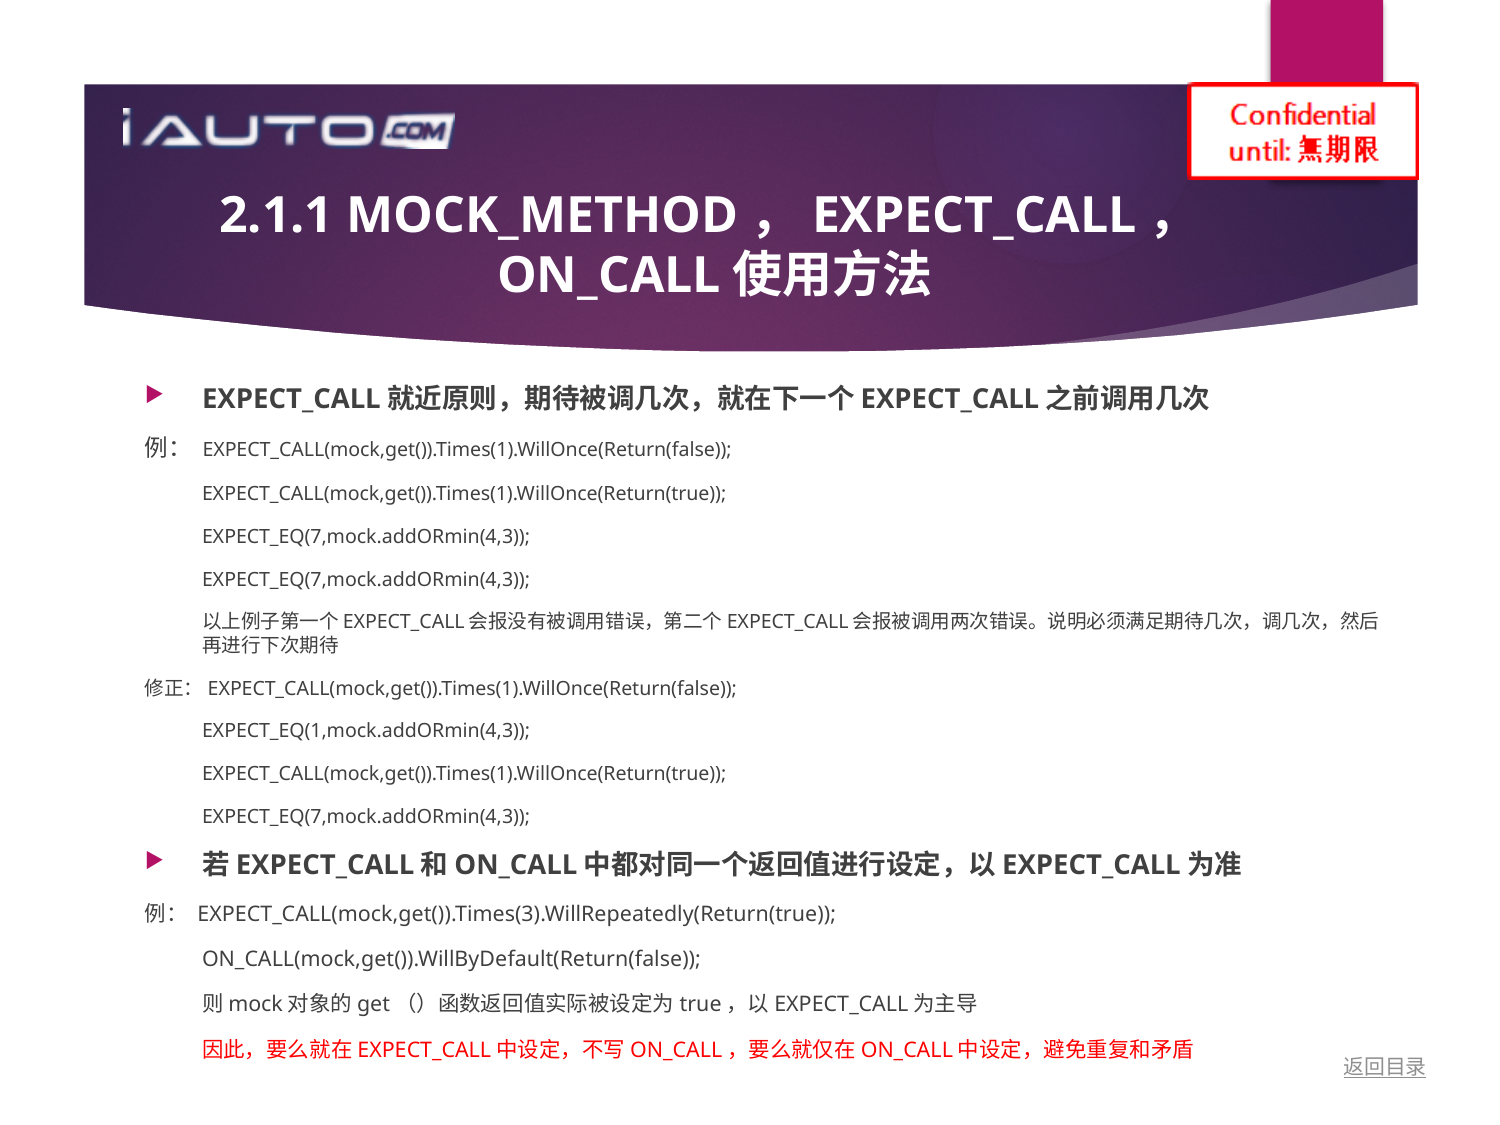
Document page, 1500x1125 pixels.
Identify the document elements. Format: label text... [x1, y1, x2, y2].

text_box EXPECT_CALL就近原则，期待被调几次，就在下一个EXPECT_CALL之前调用几次 例： EXPECT_CALL(mock,get()).Times(1).WillOnce(Return(false)); EXPECT_CALL(mock,get()).Times(1).WillOnce(Return(true)); EXPECT_EQ(7,mock.addORmin(4,3)); EXPECT_EQ(7,mock.addORmin(4,3)); 以上例子第一个EXPECT_CALL会报没有被调用错误，第二个EXPECT_CALL会报被调用两次错误。说明必须满足期待几次，调几次，然后再进行下次期待 修正：EXPECT_CALL(mock,get()).Times(1).WillOnce(Return(false)); EXPECT_EQ(1,mock.addORmin(4,3)); EXPECT_CALL(mock,get()).Times(1).WillOnce(Return(true)); EXPECT_EQ(7,mock.addORmin(4,3)); 若EXPECT_CALL和ON_CALL中都对同一个返回值进行设定，以EXPECT_CALL为准 例： EXPECT_CALL(mock,get()).Times(3).WillRepeatedly(Return(true)); ON_CALL(mock,get()).WillByDefault(Return(false)); 则mock对象的get（）函数返回值实际被设定为true，以EXPECT_CALL为主导 因此，要么就在EXPECT_CALL中设定，不写ON_CALL，要么就仅在ON_CALL中设定，避免重复和矛盾 [129, 373, 1412, 1071]
picture [1186, 82, 1419, 181]
text_box 返回目录 [1328, 1046, 1483, 1092]
picture [123, 108, 455, 150]
title 2.1.1 MOCK_METHOD，EXPECT_CALL，ON_CALL使用方法 [194, 184, 1236, 301]
